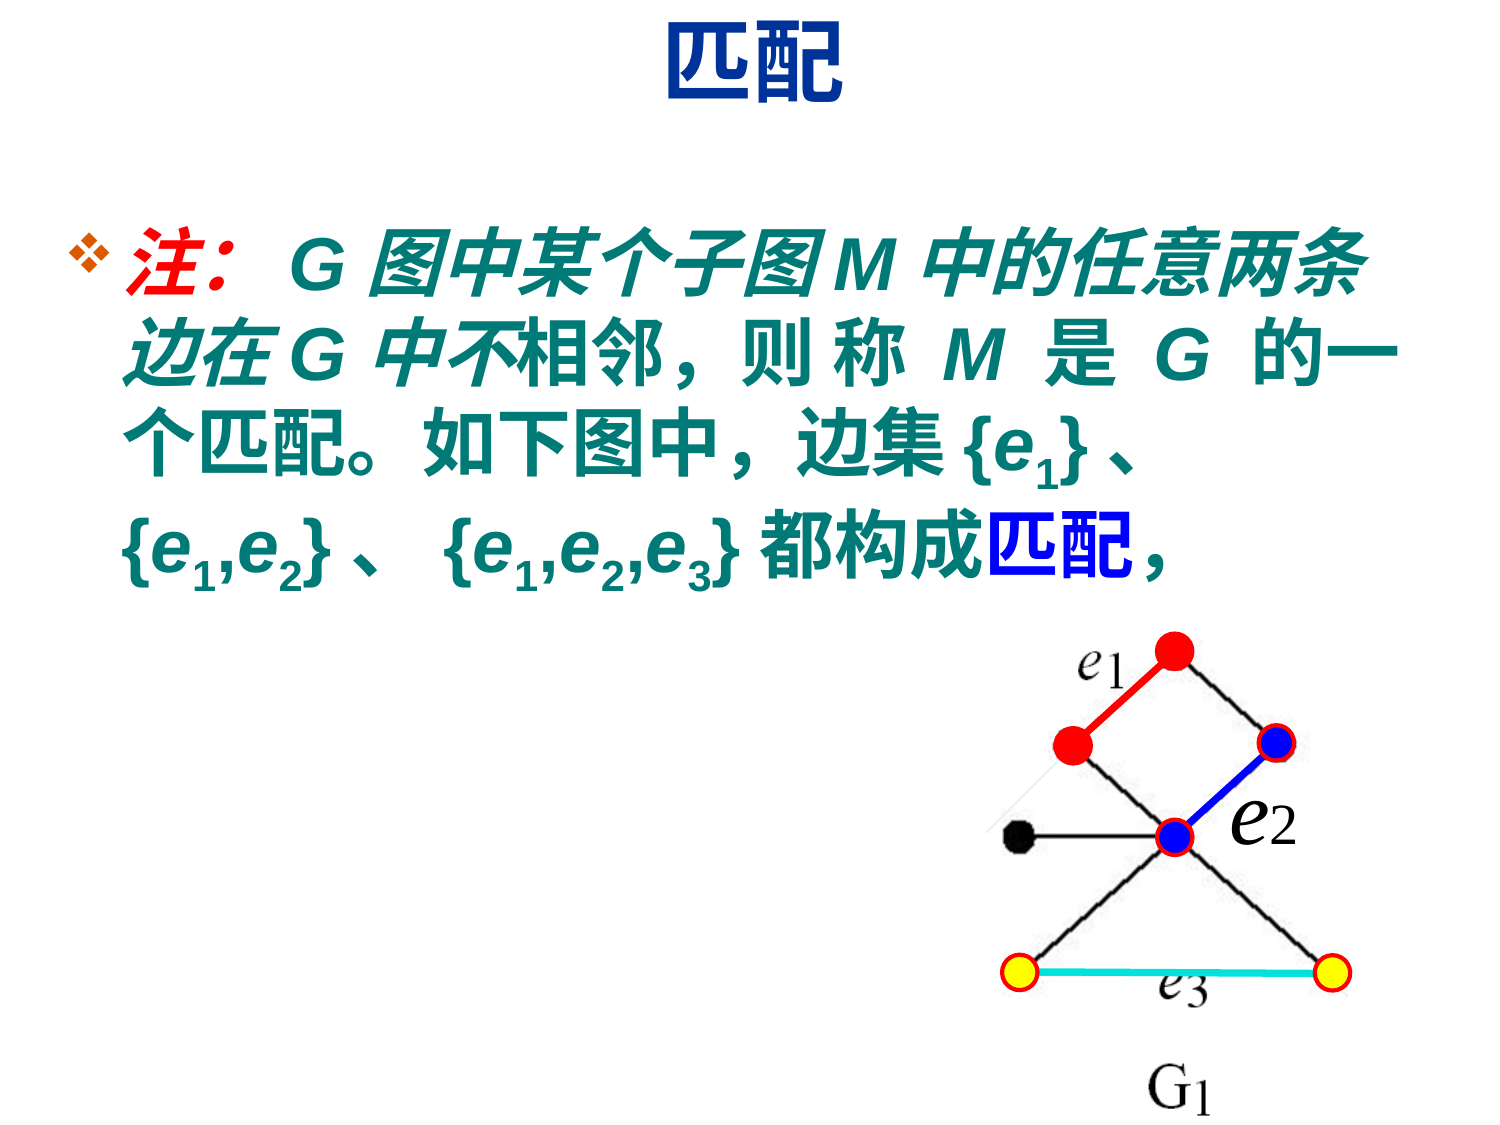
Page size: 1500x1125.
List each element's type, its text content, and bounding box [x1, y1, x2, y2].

title 匹配 [53, 0, 1455, 119]
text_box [985, 631, 1351, 1124]
list 注：G图中某个子图M中的任意两条边在G中不相邻，则 称 M 是 G 的一个匹配。如下图中，边集{e1}、{e1,e2}、{e1,e2,e3}都构成匹配， [49, 208, 1451, 1059]
